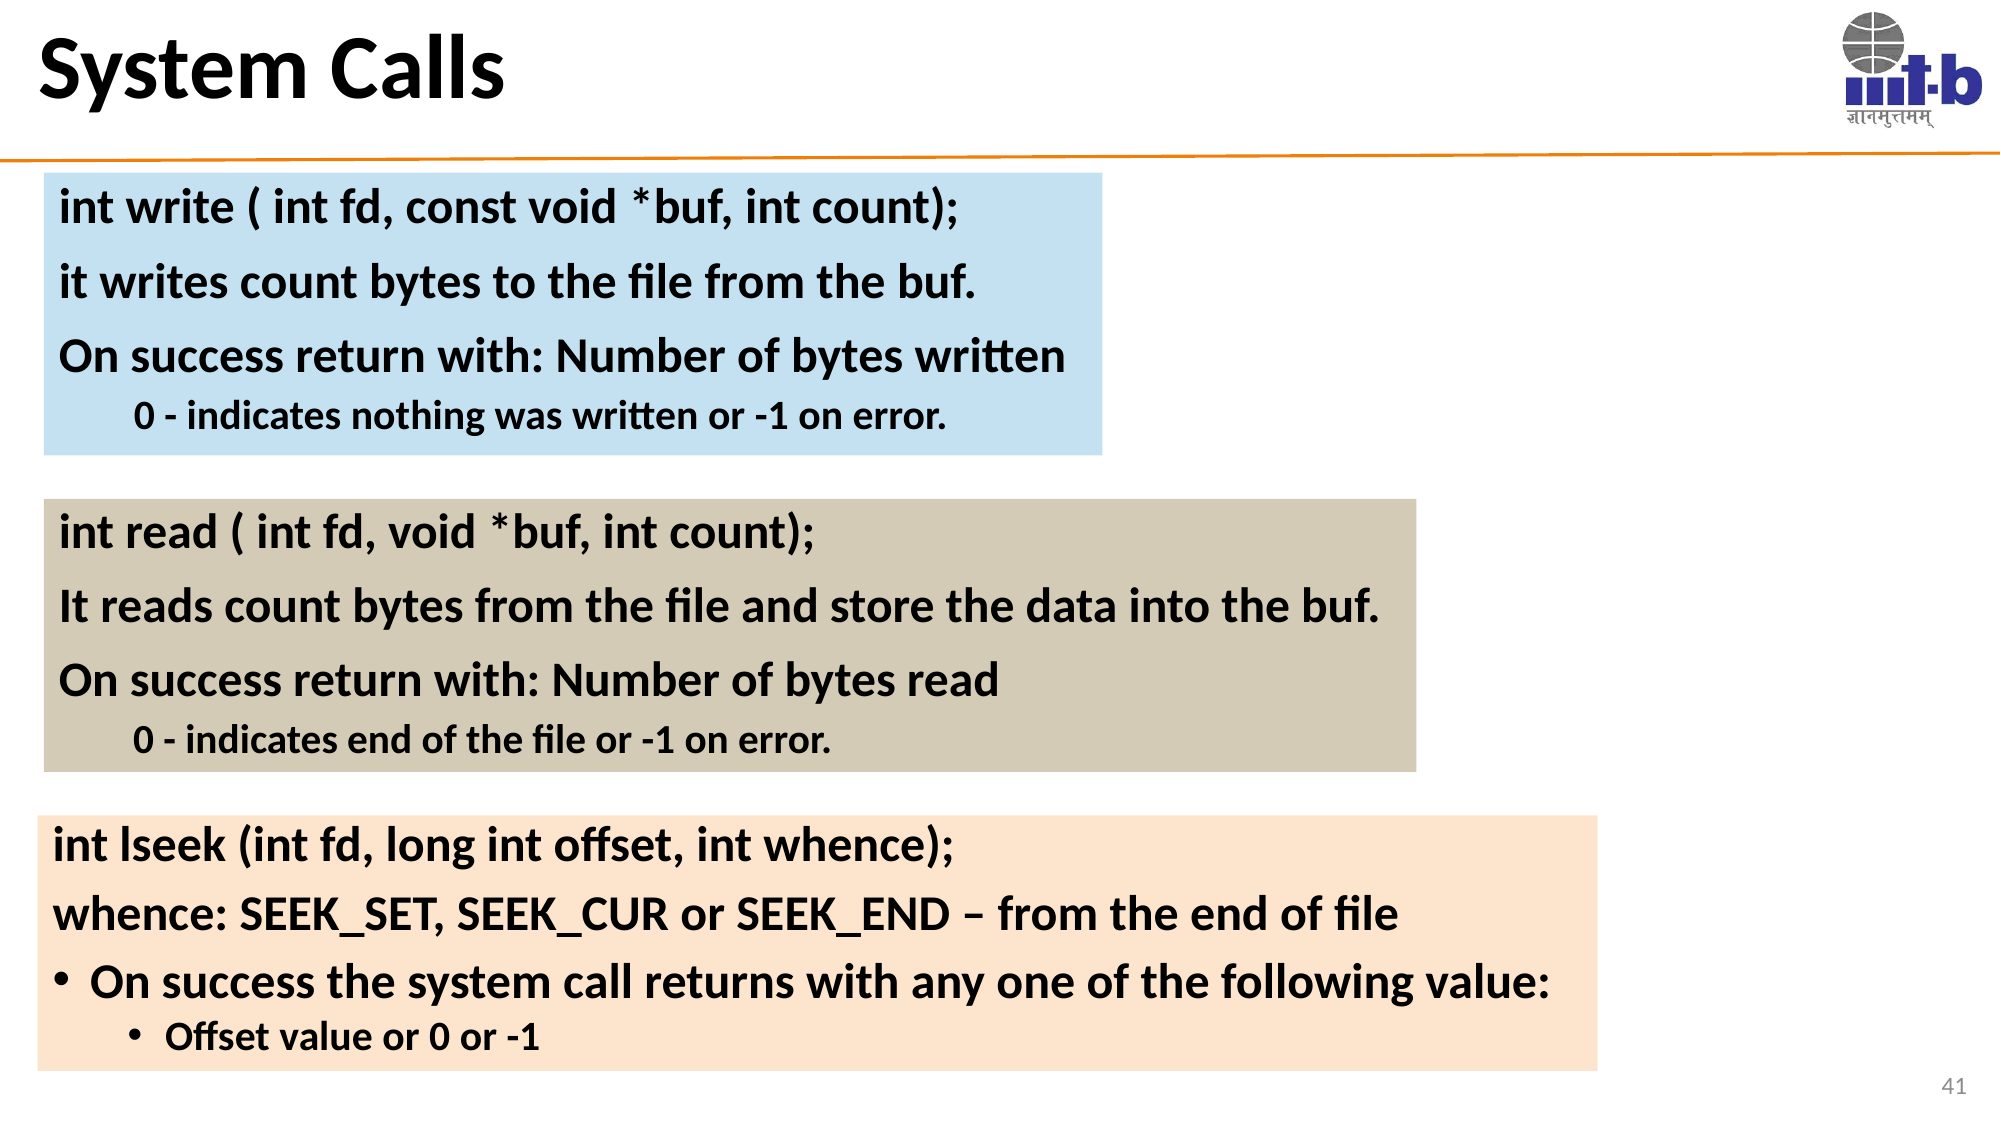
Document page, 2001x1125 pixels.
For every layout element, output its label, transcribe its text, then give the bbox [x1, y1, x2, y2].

picture [1957, 8, 1983, 130]
text_box int lseek (int fd, long int offset, int whence); whence: SEEK_SET, SEEK_CUR or SEEK_END – from the end of file On success the system call returns with any one of the following value: Offset value or 0 or -1 [37, 815, 1598, 1071]
slide_number 41 [1532, 1054, 1983, 1115]
text_box int write ( int fd, const void *buf, int count); it writes count bytes to the file from the buf. On success return with: Number of bytes written 0 - indicates nothing was written or -1 on error. [43, 172, 1103, 456]
title System Calls [23, 7, 1957, 132]
text_box int read ( int fd, void *buf, int count); It reads count bytes from the file and store the data into the buf. On success return with: Number of bytes read 0 - indicates end of the file or -1 on error. [43, 498, 1417, 772]
